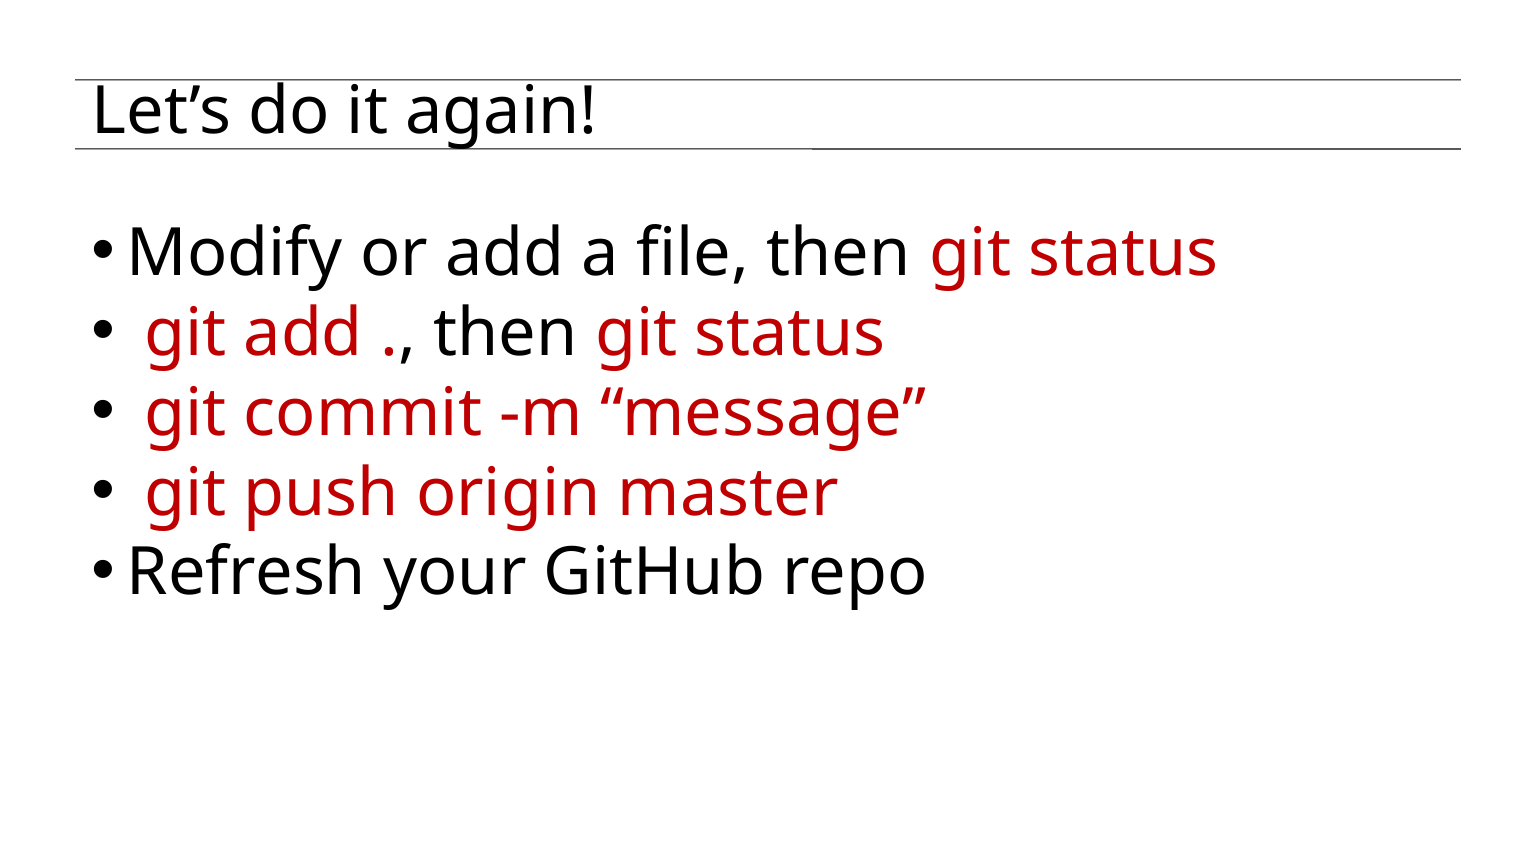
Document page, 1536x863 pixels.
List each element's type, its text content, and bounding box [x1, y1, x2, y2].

text_box Modify or add a file, then git status git add ., then git status git commit -m “message” git push origin master Refresh your GitHub repo [76, 201, 1460, 771]
text_box Let’s do it again! [76, 34, 1460, 179]
